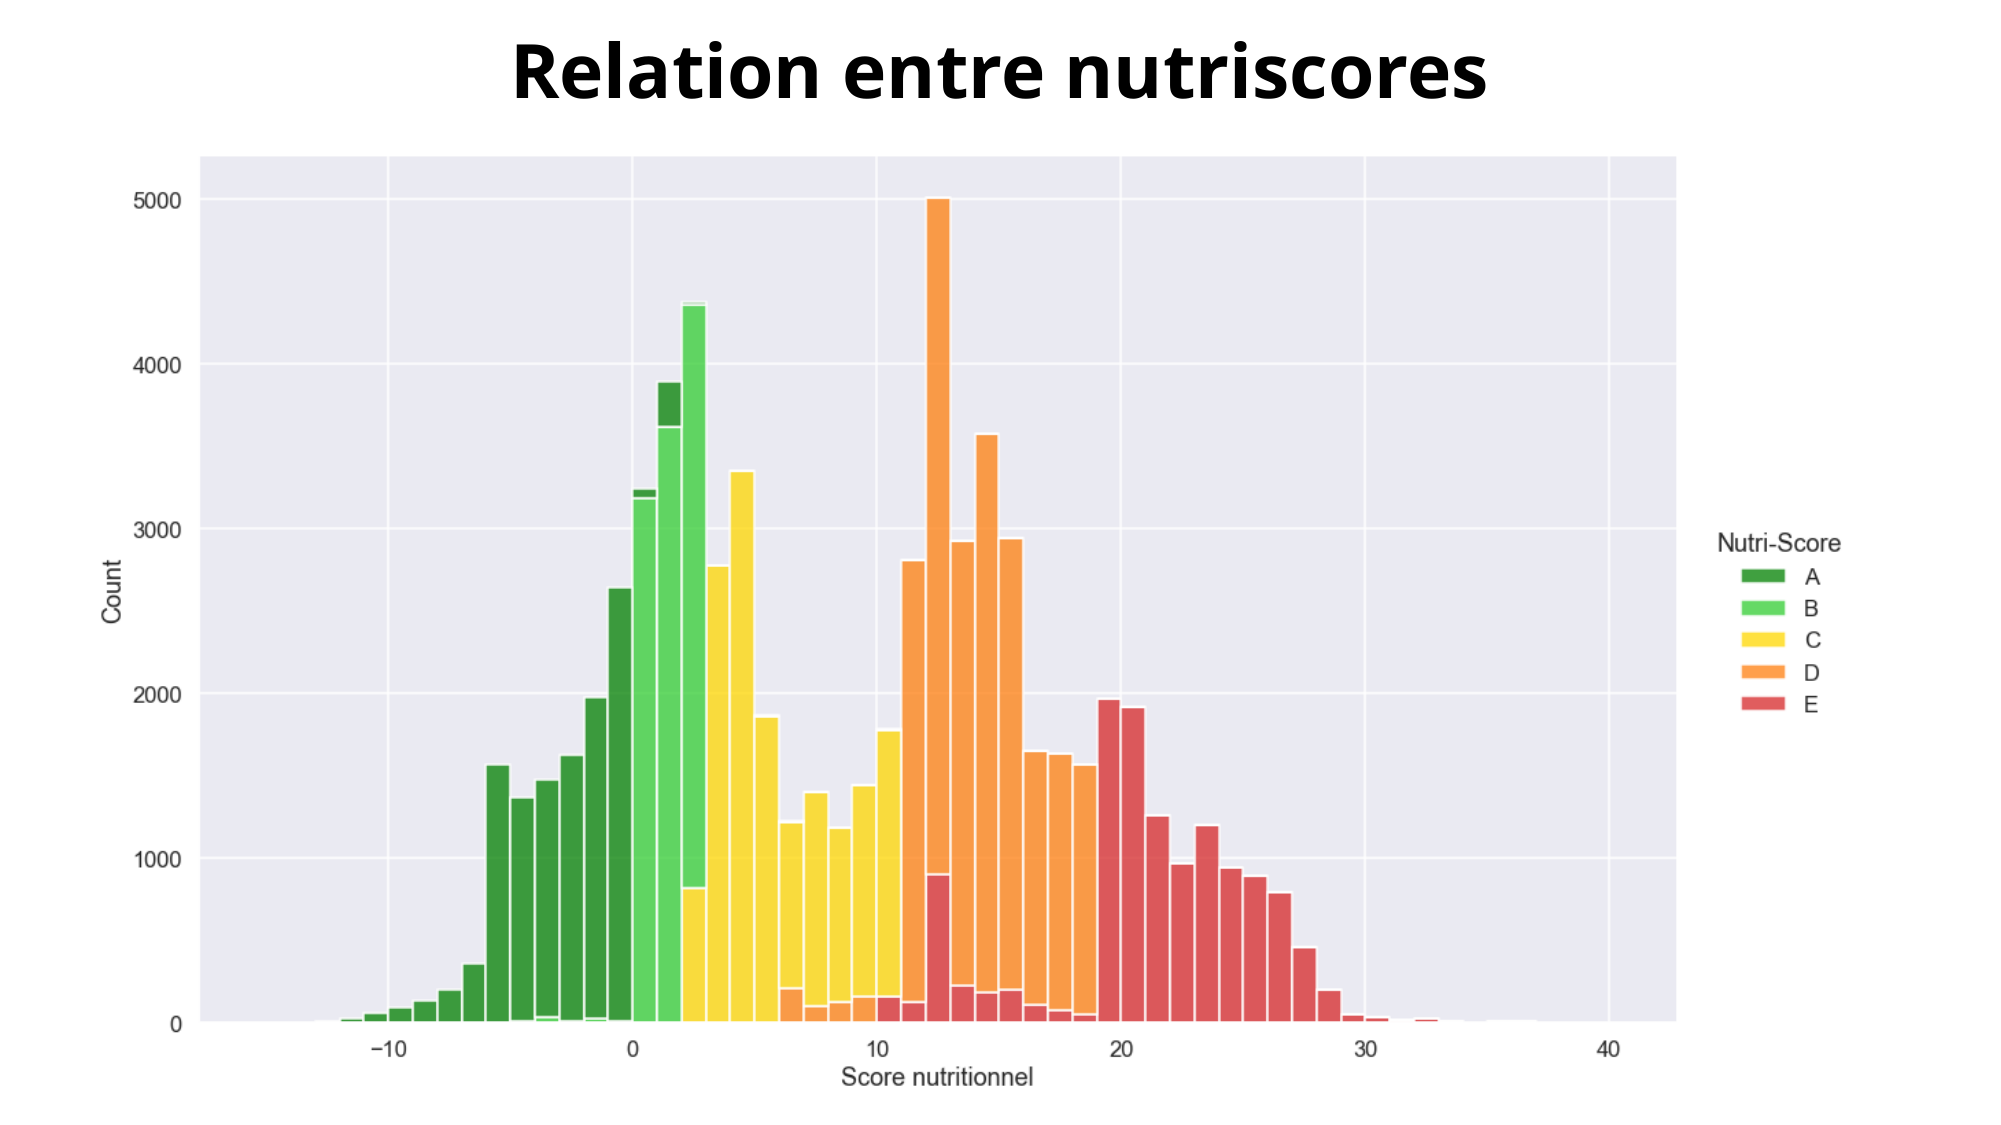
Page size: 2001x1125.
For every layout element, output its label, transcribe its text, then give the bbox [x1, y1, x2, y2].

picture [92, 147, 1863, 1101]
text_box Relation entre nutriscores [137, 0, 1863, 147]
